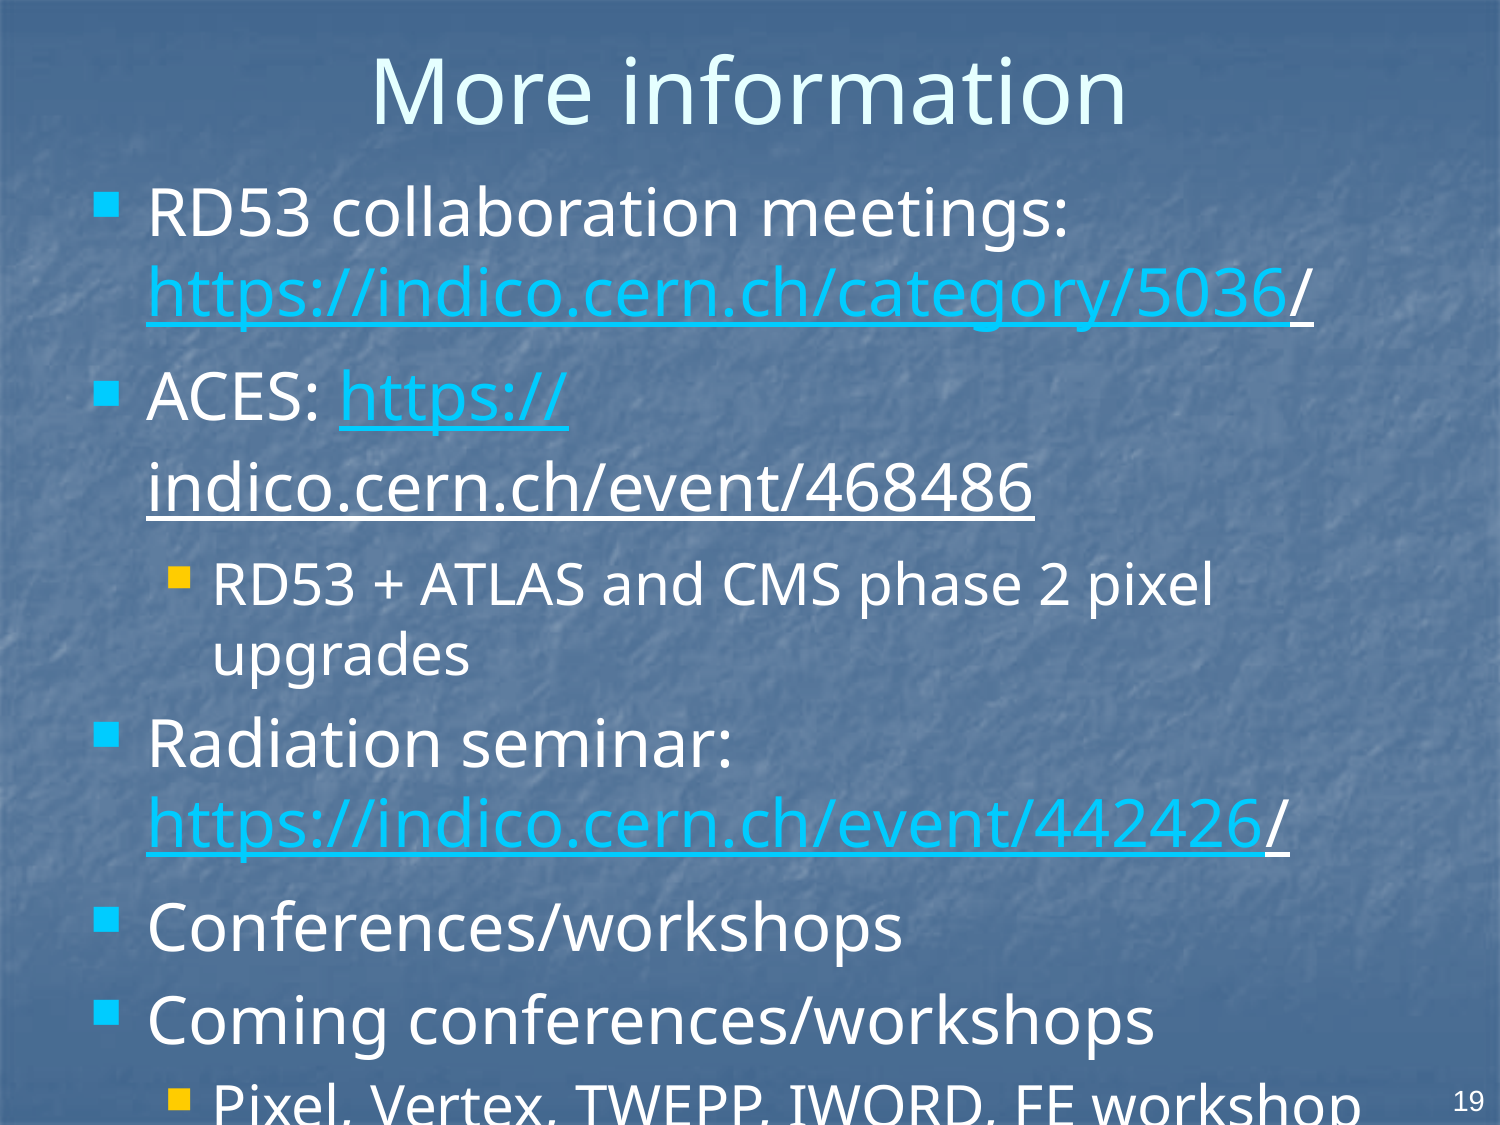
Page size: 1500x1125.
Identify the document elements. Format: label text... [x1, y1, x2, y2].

list RD53 collaboration meetings: https://indico.cern.ch/category/5036/ ACES: https://indico.cern.ch/event/468486 RD53 + ATLAS and CMS phase 2 pixel upgrades Radiation seminar: https://indico.cern.ch/event/442426/ Conferences/workshops Coming conferences/workshops Pixel, Vertex, TWEPP, IWORD, FE workshop [74, 162, 1426, 1088]
title More information [74, 24, 1426, 151]
slide_number 19 [1424, 1046, 1500, 1125]
